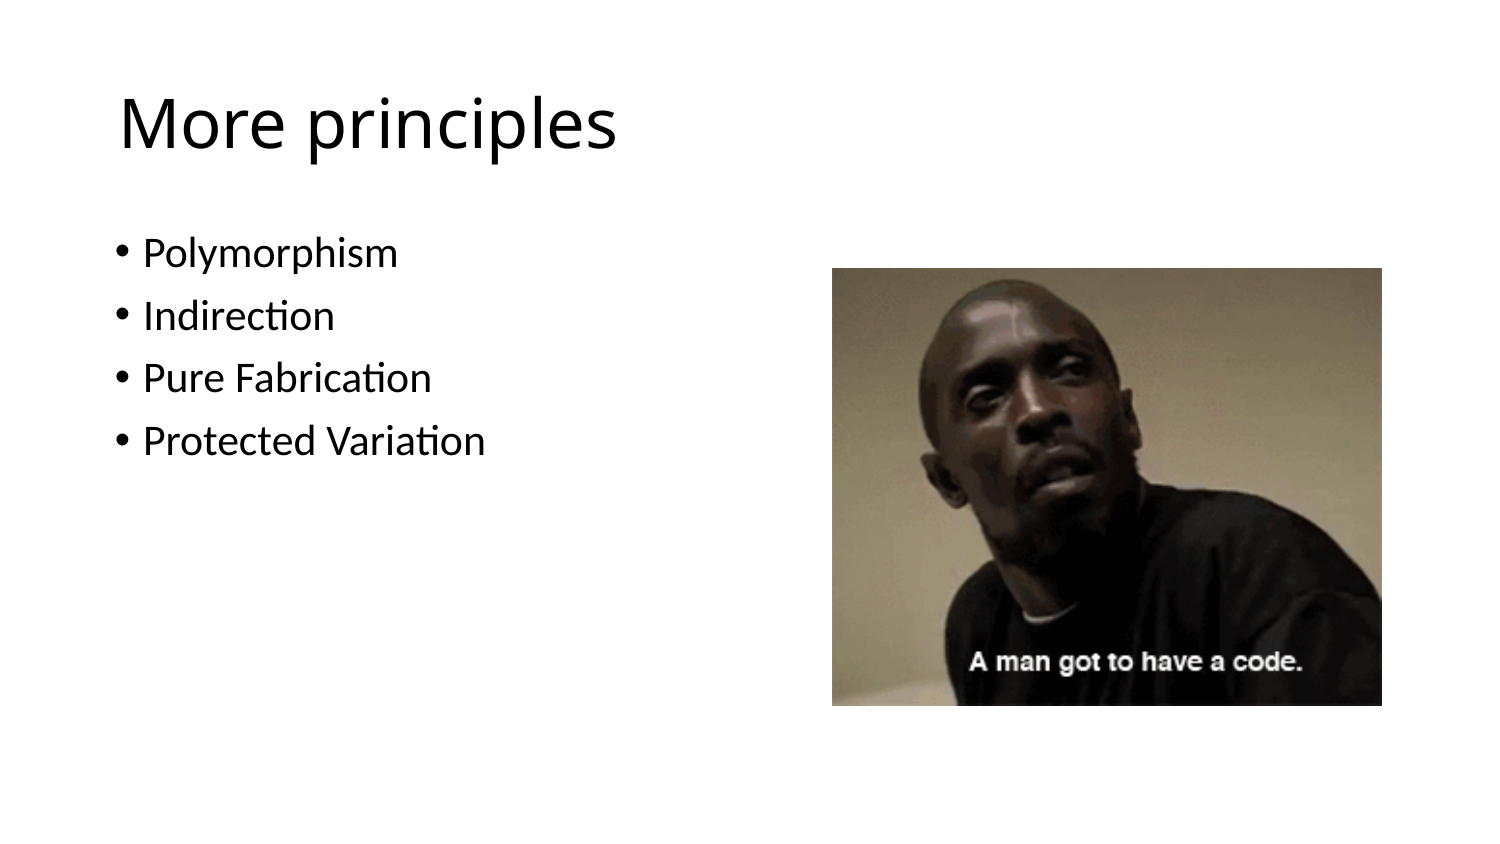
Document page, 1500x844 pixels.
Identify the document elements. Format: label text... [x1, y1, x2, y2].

list Polymorphism Indirection Pure Fabrication Protected Variation [99, 221, 1438, 760]
picture [832, 268, 1382, 706]
title More principles [103, 44, 1397, 208]
